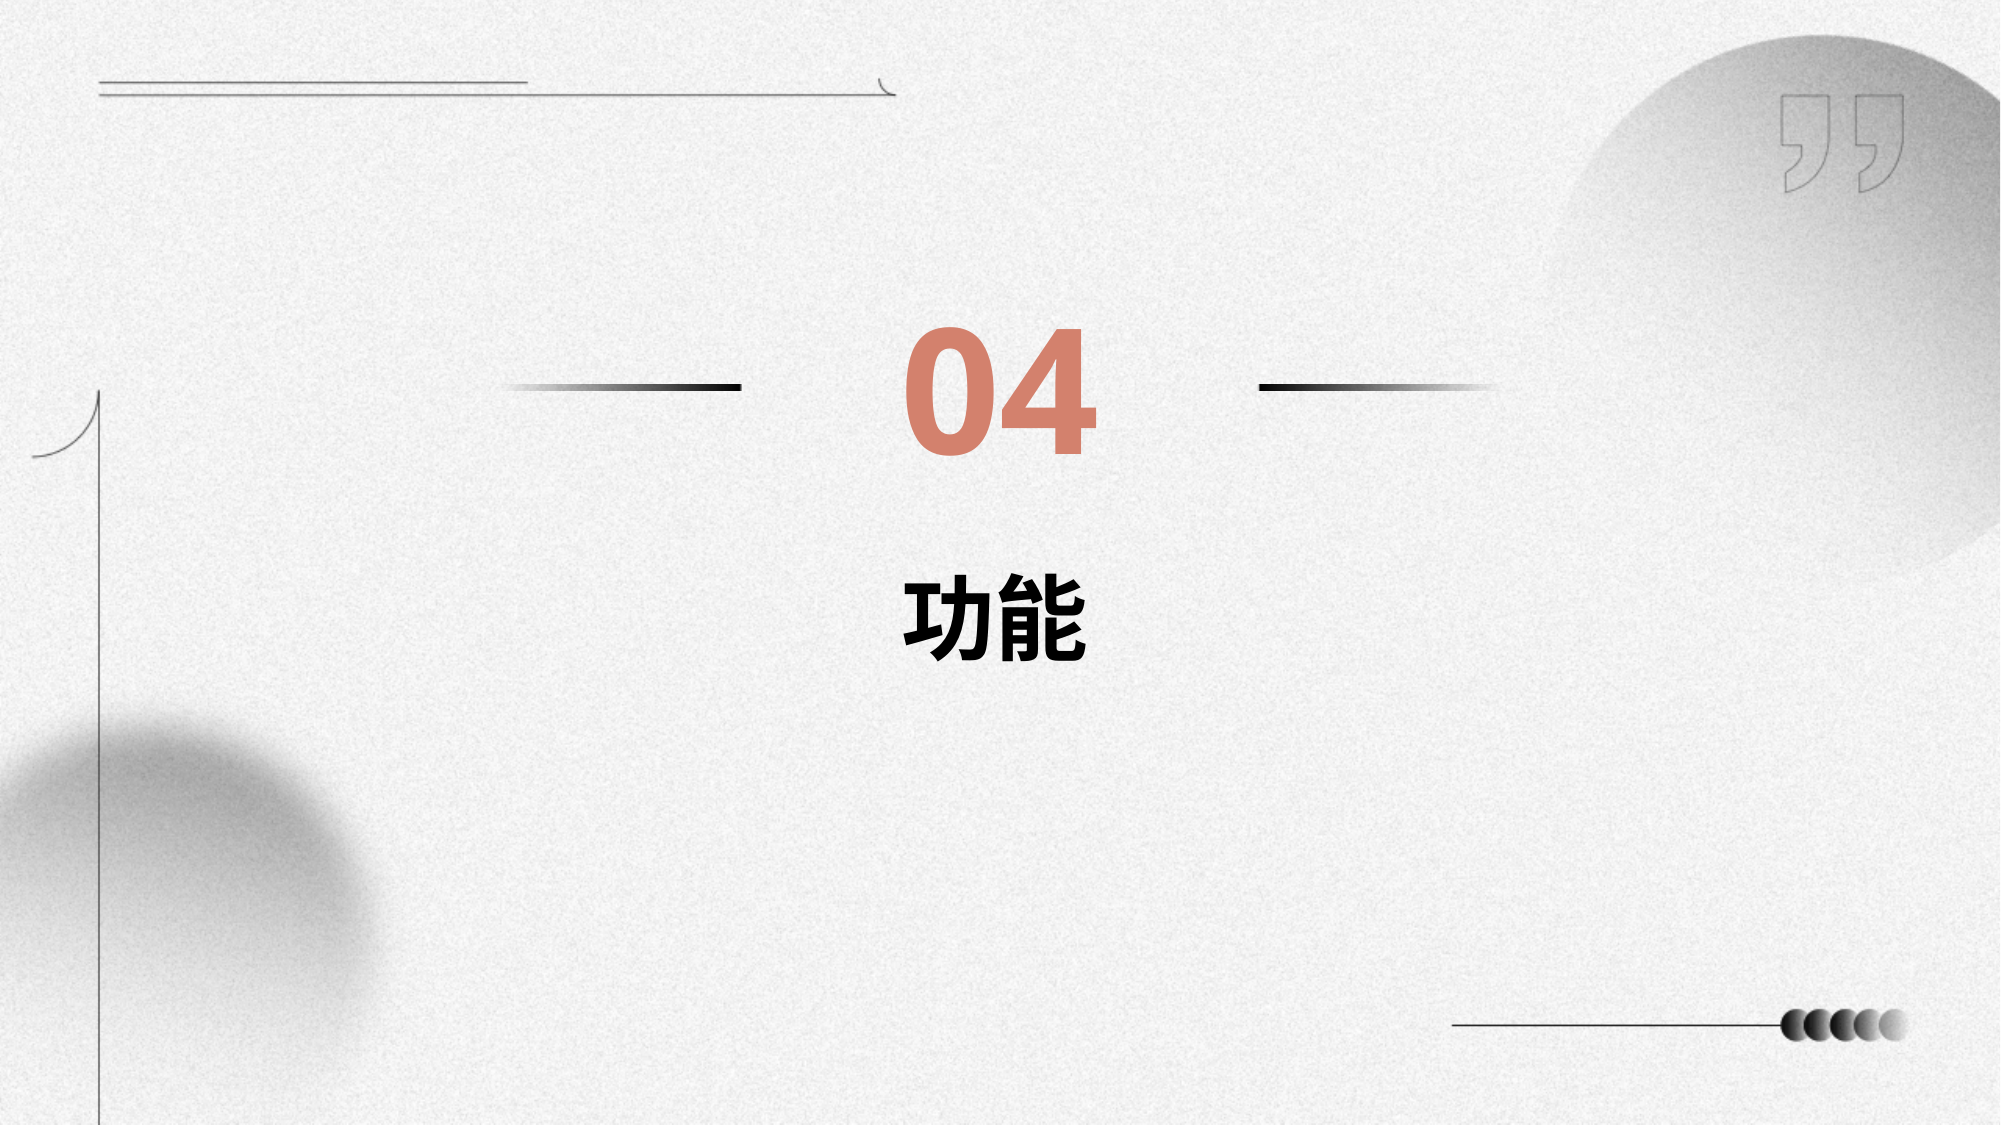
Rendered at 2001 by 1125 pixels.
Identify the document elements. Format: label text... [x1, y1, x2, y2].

text_box 功能 [392, 529, 1598, 827]
text_box 04 [392, 291, 1608, 478]
picture [0, 0, 2001, 1125]
